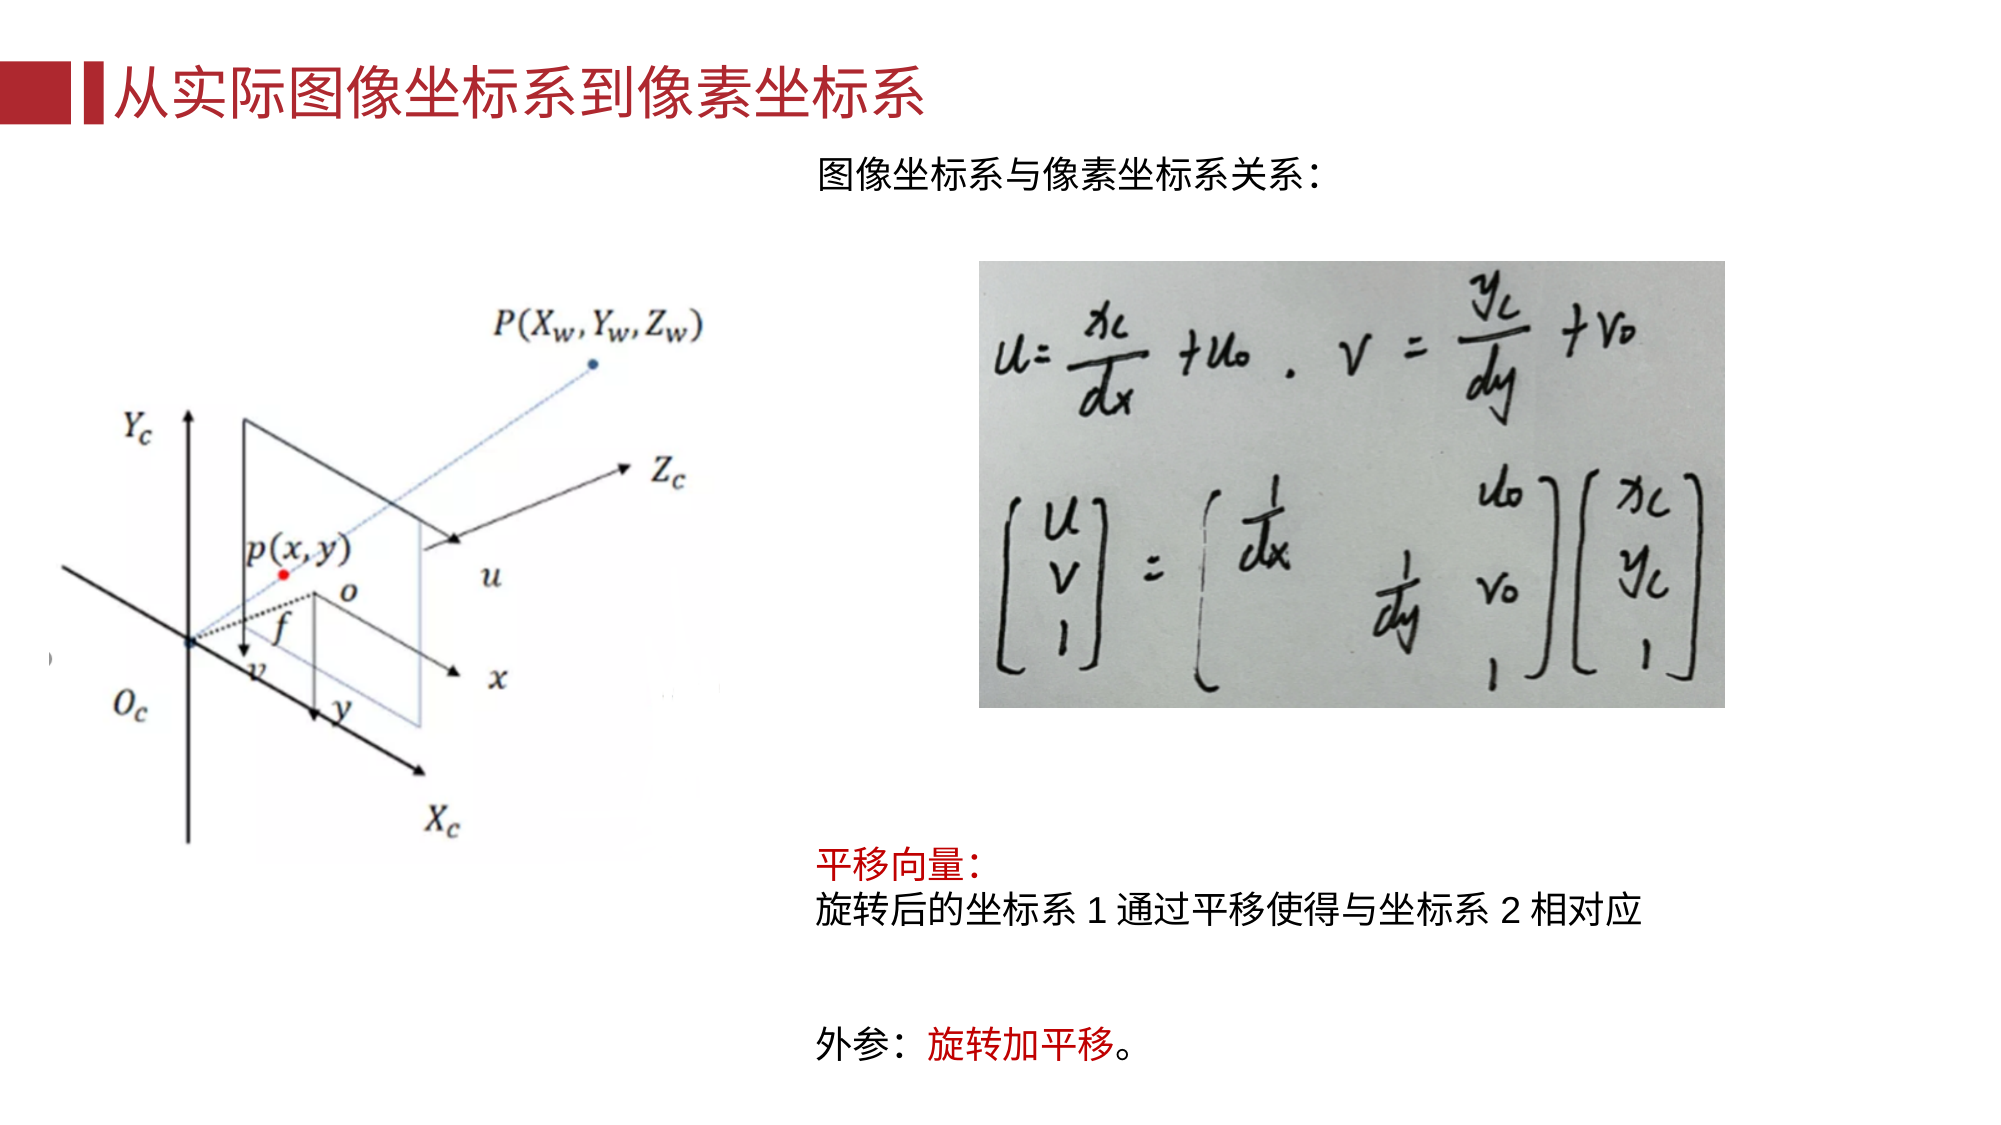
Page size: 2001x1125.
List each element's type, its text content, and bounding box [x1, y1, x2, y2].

picture [49, 261, 720, 864]
text_box 平移向量： 旋转后的坐标系1通过平移使得与坐标系2相对应 外参：旋转加平移。 [800, 833, 1927, 1073]
list 从实际图像坐标系到像素坐标系 [97, 56, 1102, 130]
picture [979, 261, 1725, 709]
text_box 图像坐标系与像素坐标系关系： [803, 143, 1358, 204]
